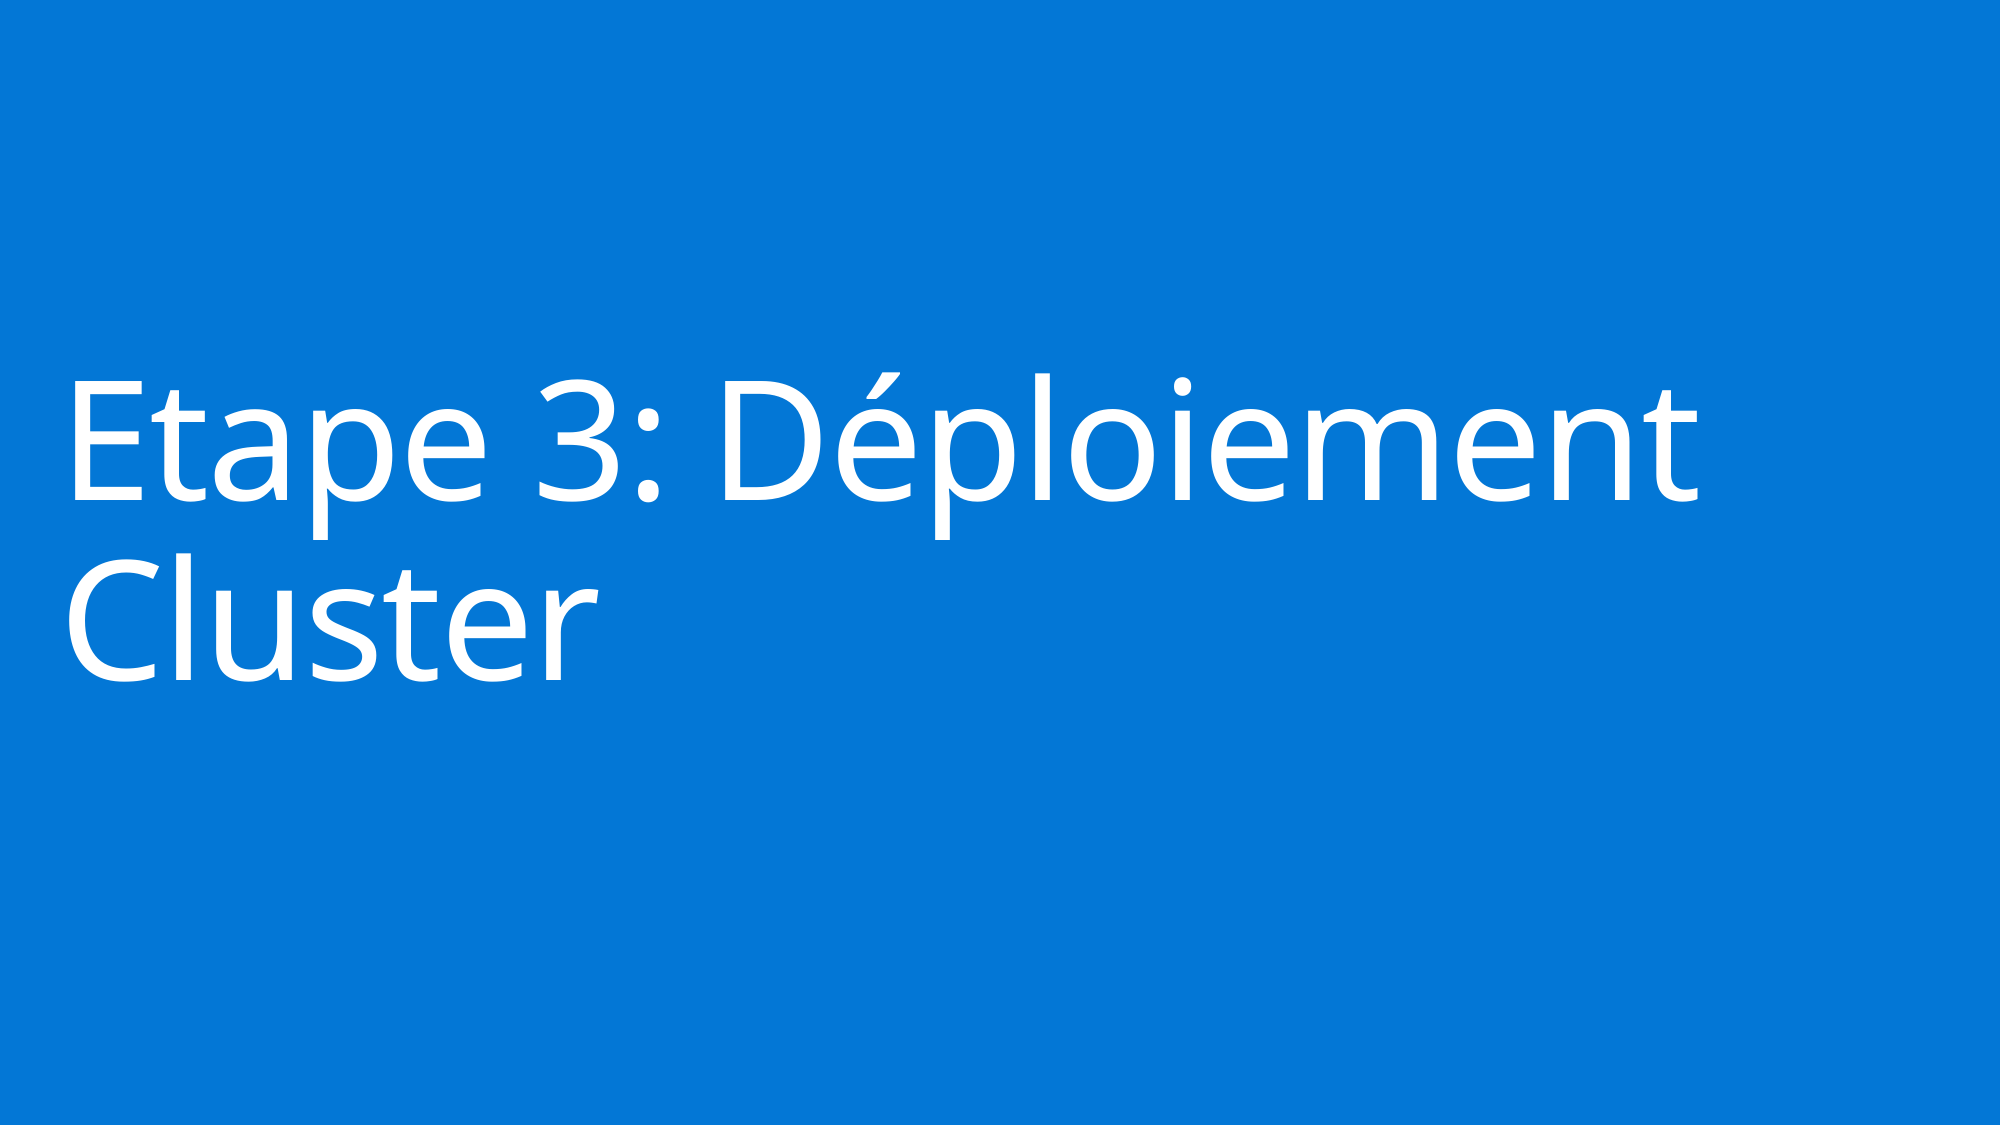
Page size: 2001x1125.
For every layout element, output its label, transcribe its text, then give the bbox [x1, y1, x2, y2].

title Etape 3: Déploiement Cluster [44, 341, 1956, 637]
